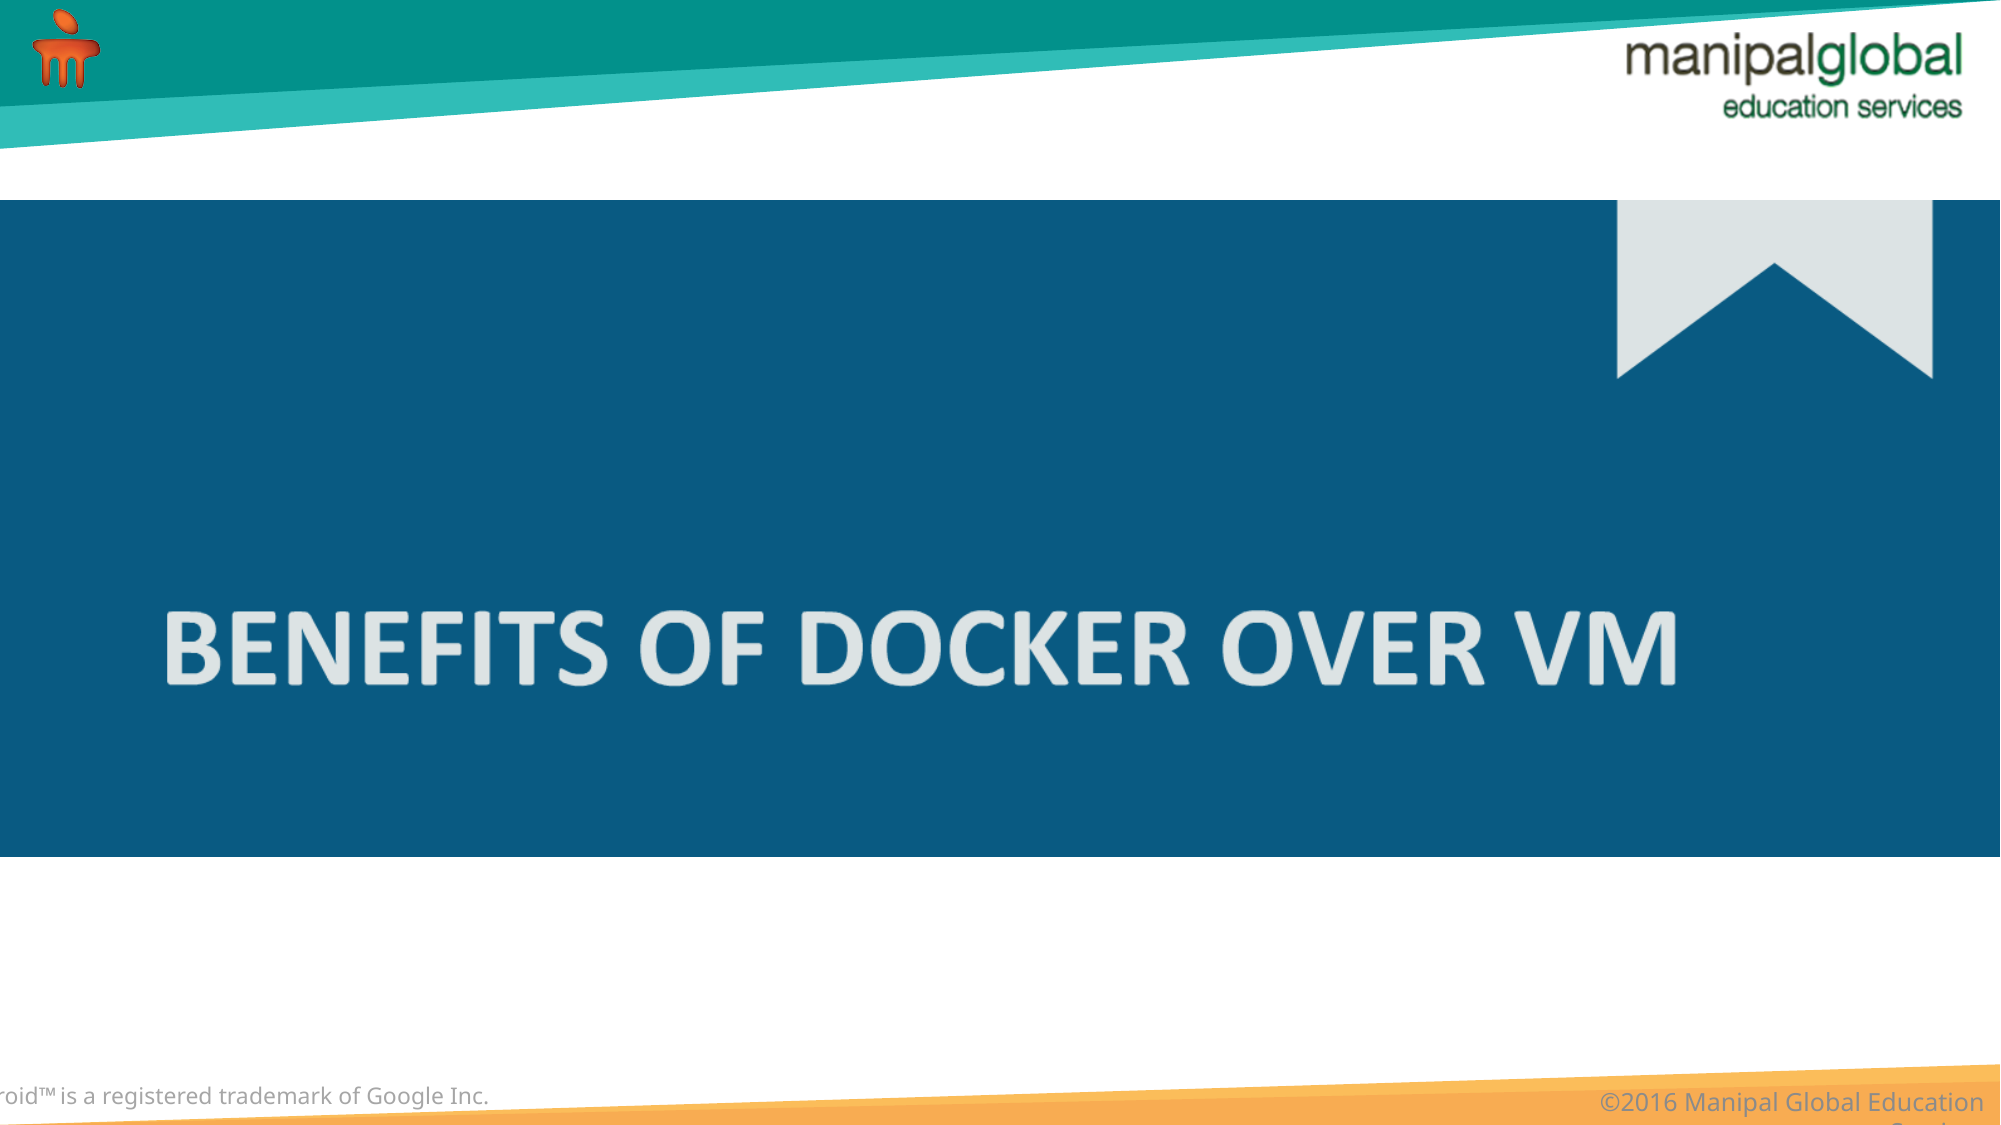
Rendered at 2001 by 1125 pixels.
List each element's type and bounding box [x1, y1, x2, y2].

picture [1617, 200, 1933, 378]
picture [1223, 611, 1293, 687]
picture [802, 612, 862, 685]
picture [168, 612, 221, 685]
picture [1374, 612, 1417, 685]
picture [288, 612, 349, 685]
picture [1515, 611, 1581, 685]
picture [1014, 611, 1069, 685]
picture [871, 611, 940, 687]
picture [474, 611, 490, 685]
picture [1135, 612, 1189, 685]
picture [1078, 612, 1121, 685]
picture [365, 612, 408, 685]
picture [498, 612, 554, 685]
picture [422, 612, 462, 685]
picture [641, 611, 710, 687]
picture [28, 6, 104, 91]
picture [722, 612, 763, 685]
picture [1614, 21, 1991, 125]
picture [1298, 611, 1364, 685]
picture [232, 612, 276, 685]
picture [950, 611, 1005, 687]
picture [1589, 612, 1675, 685]
picture [1430, 612, 1485, 685]
picture [559, 611, 607, 687]
